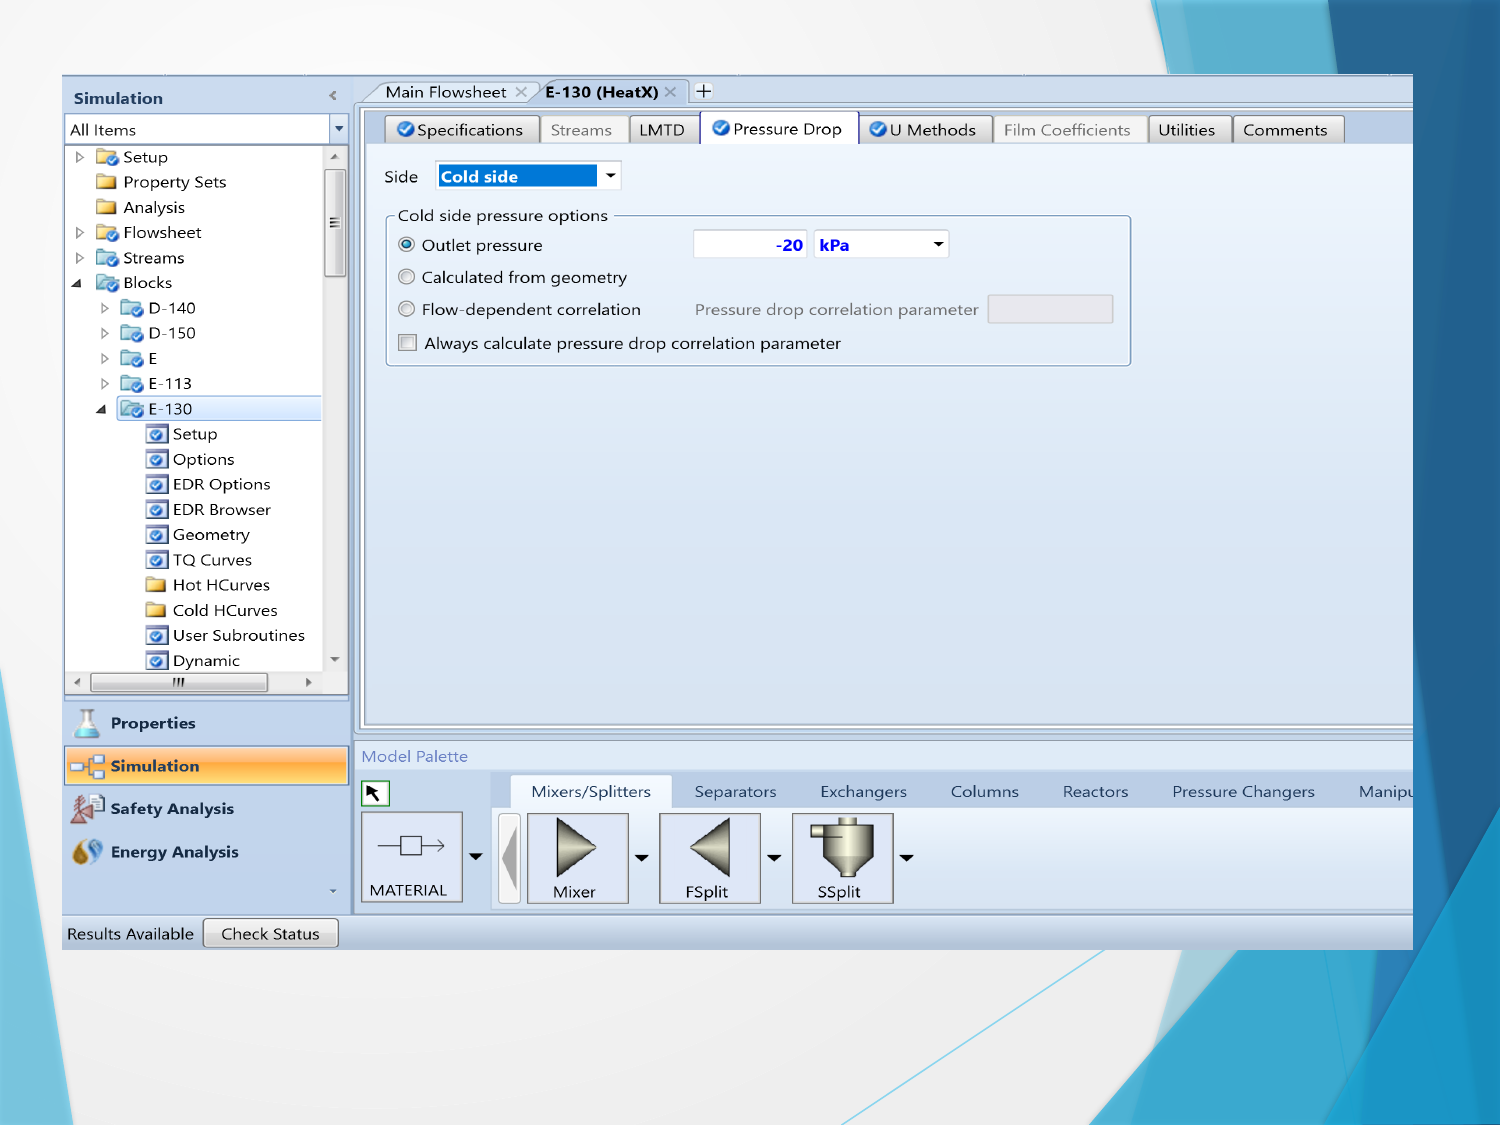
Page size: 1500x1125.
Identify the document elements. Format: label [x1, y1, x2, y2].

picture [61, 74, 1413, 951]
